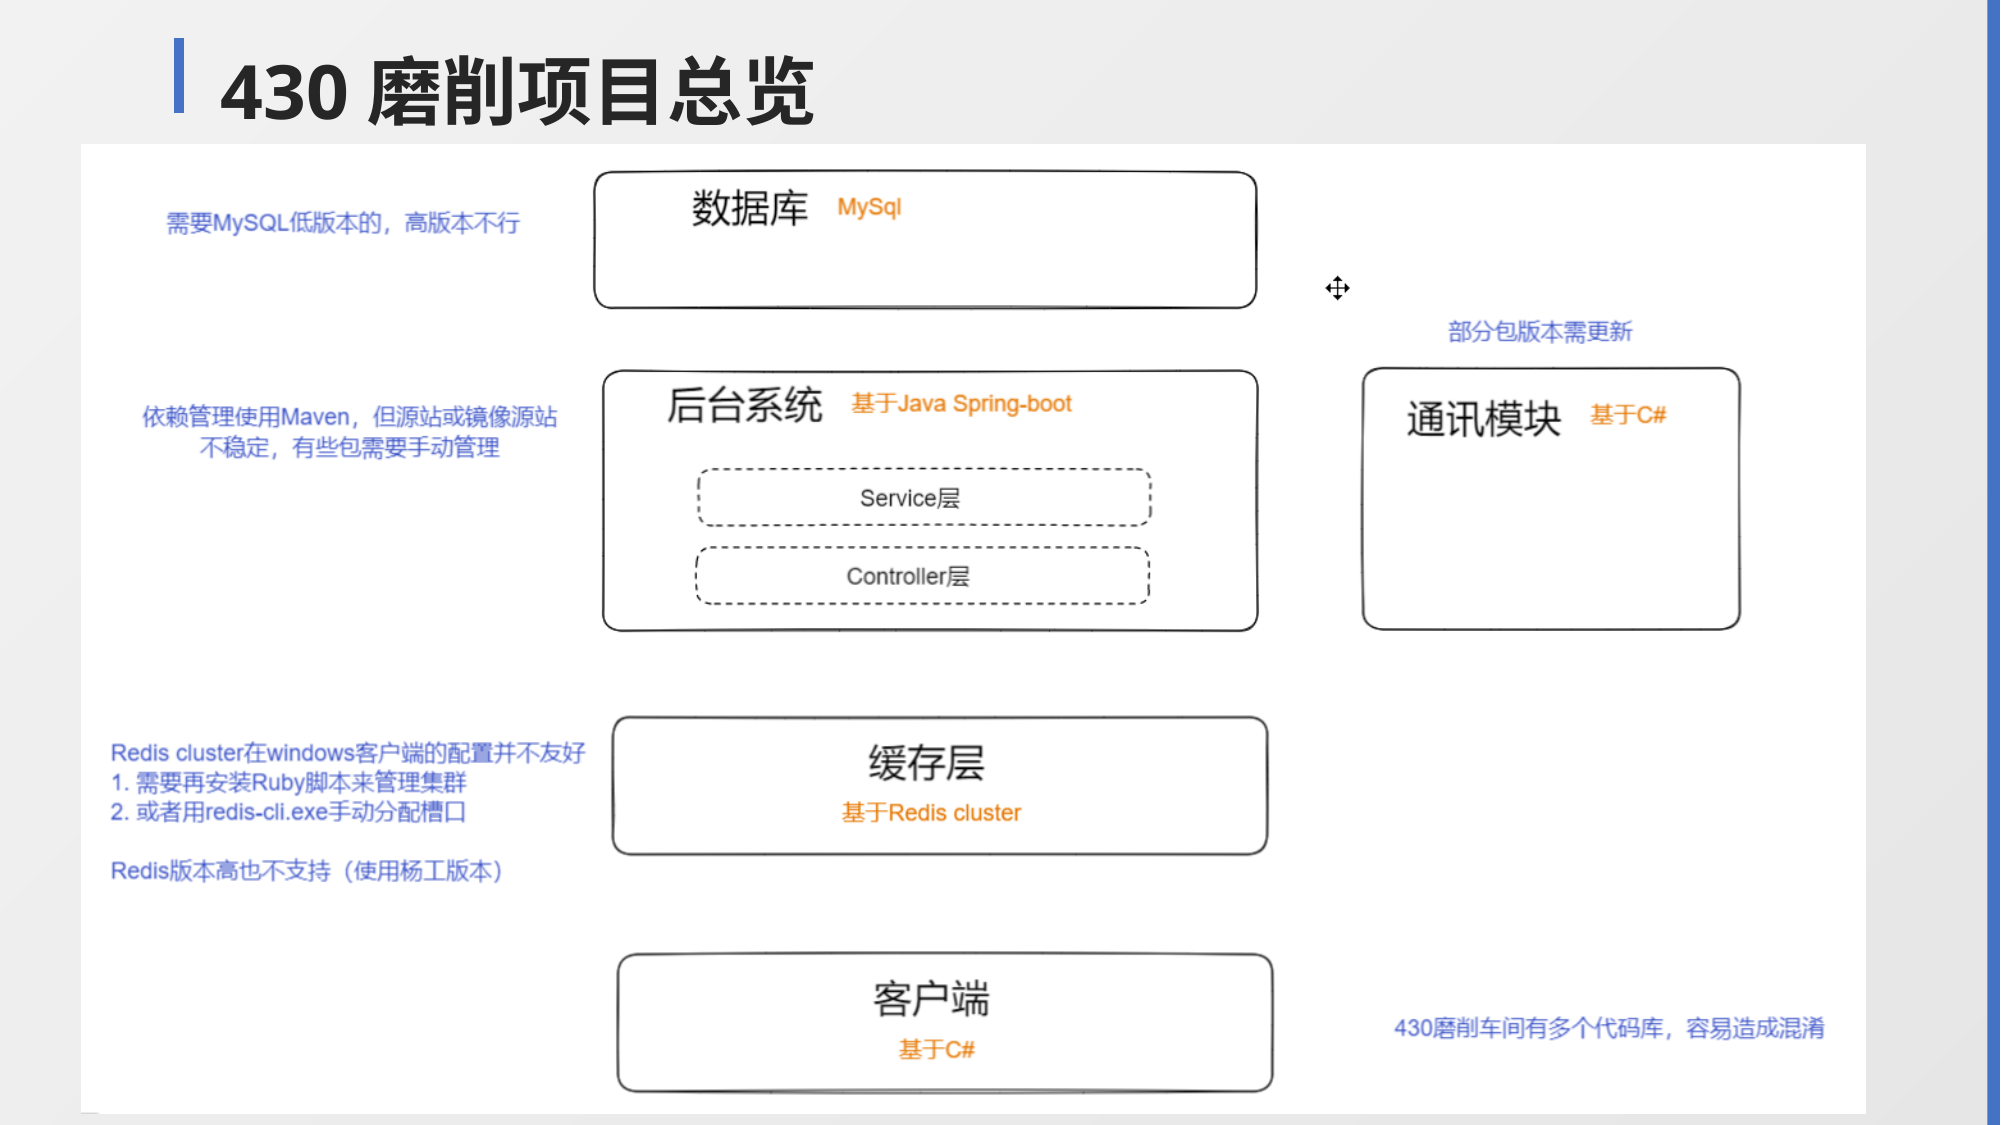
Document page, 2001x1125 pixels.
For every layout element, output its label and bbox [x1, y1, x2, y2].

text_box [179, 9, 994, 116]
text_box [1987, 0, 2000, 1125]
picture [81, 144, 1866, 1114]
